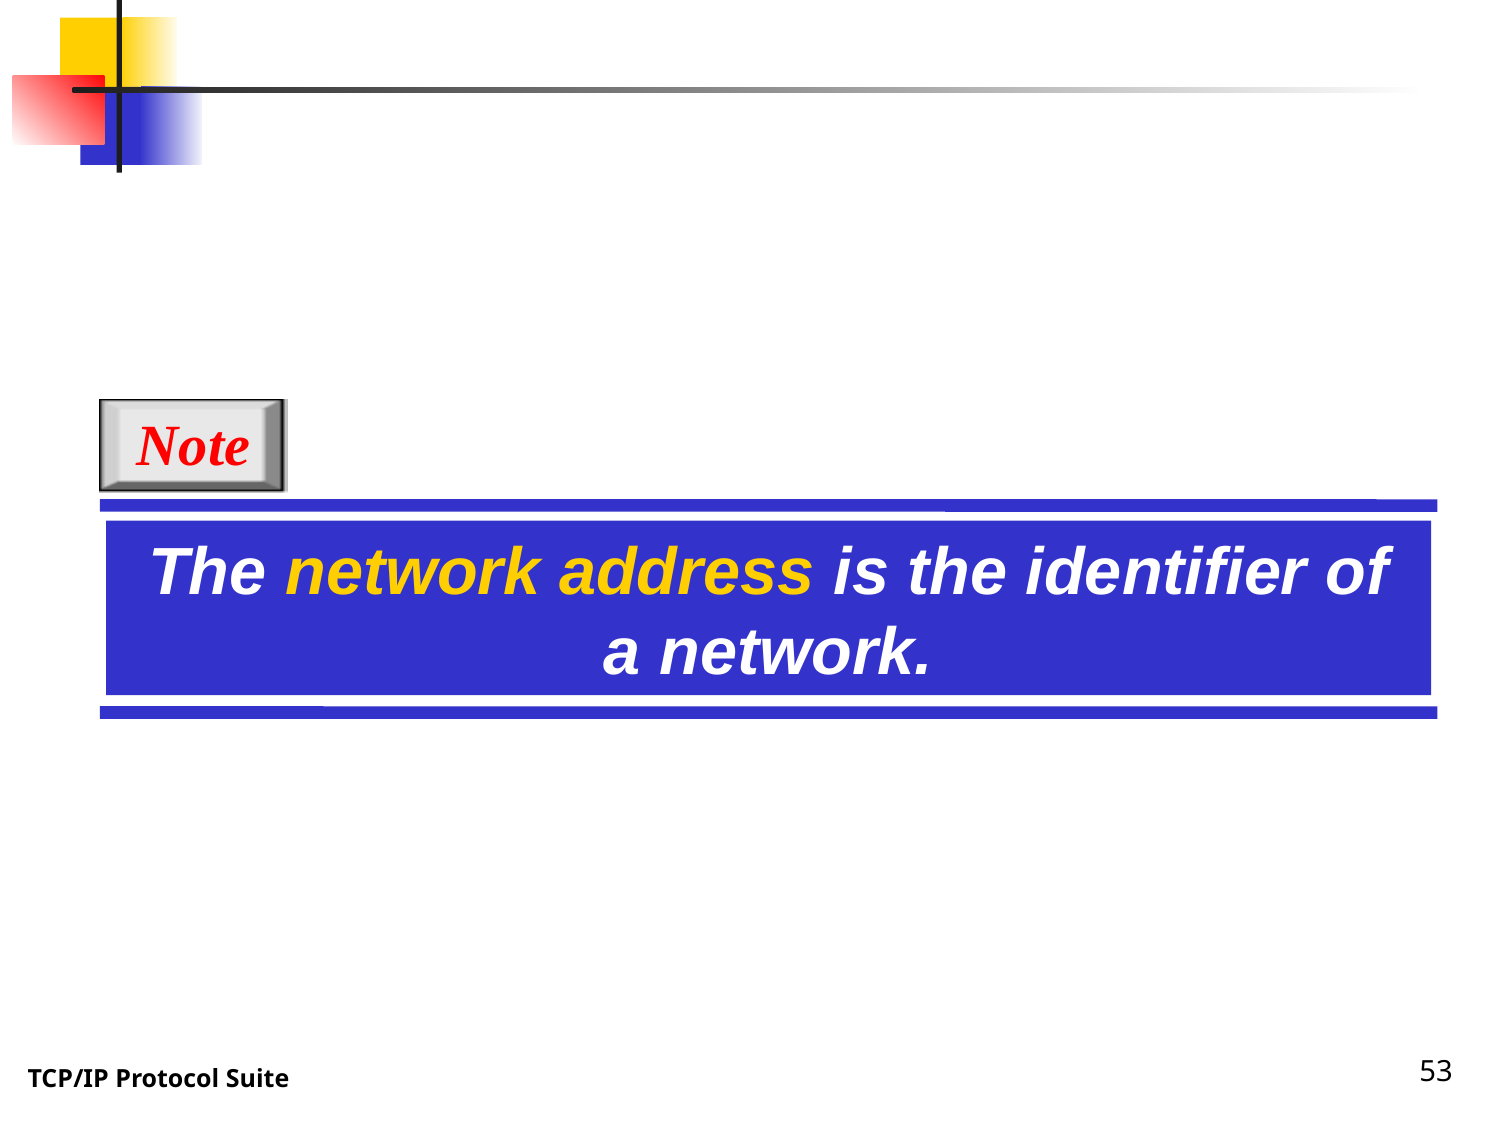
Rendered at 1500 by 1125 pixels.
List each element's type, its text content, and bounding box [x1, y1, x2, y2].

text_box [122, 17, 177, 86]
text_box [12, 75, 105, 145]
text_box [99, 399, 288, 493]
footer TCP/IP Protocol Suite [12, 1025, 488, 1100]
text_box [60, 17, 116, 86]
text_box [116, 0, 122, 87]
text_box [116, 93, 122, 173]
text_box [72, 87, 1423, 93]
text_box [80, 93, 116, 165]
slide_number 53 [1155, 1024, 1468, 1100]
text_box [122, 93, 141, 165]
text_box [141, 93, 202, 165]
text_box The network address is the identifier of a network. [106, 520, 1432, 696]
